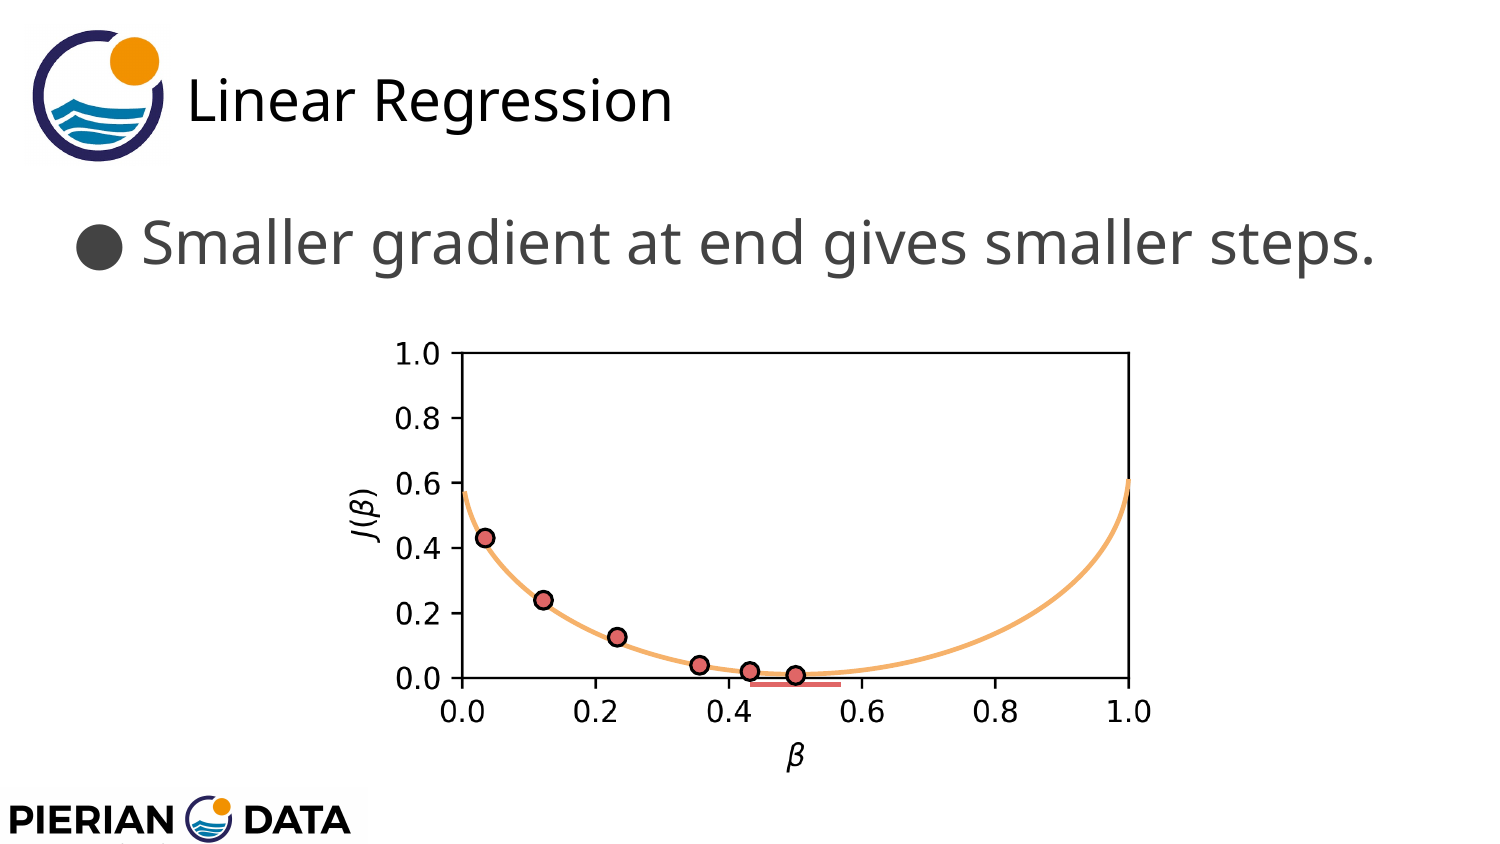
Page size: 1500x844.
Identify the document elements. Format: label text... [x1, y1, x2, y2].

title Linear Regression [176, 48, 1449, 143]
picture [24, 24, 172, 167]
picture [0, 319, 1173, 844]
list Smaller gradient at end gives smaller steps. [51, 189, 1500, 334]
